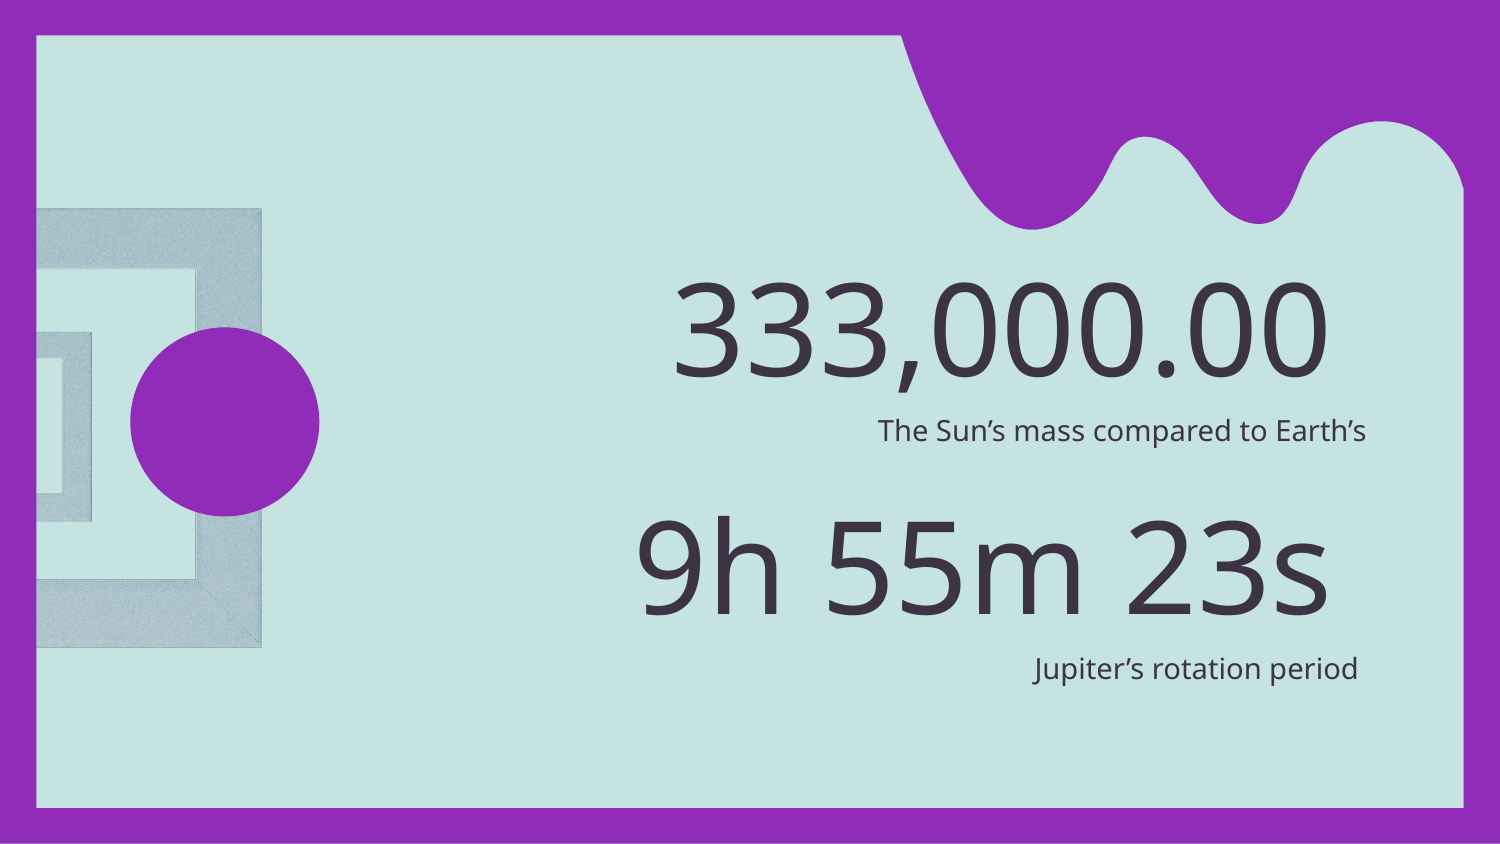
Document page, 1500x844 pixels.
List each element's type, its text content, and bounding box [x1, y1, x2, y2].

picture [37, 208, 262, 666]
title 9h 55m 23s [447, 519, 1382, 635]
title 333,000.00 [447, 280, 1382, 396]
subtitle Jupiter’s rotation period [447, 635, 1382, 709]
subtitle The Sun’s mass compared to Earth’s [447, 396, 1382, 470]
